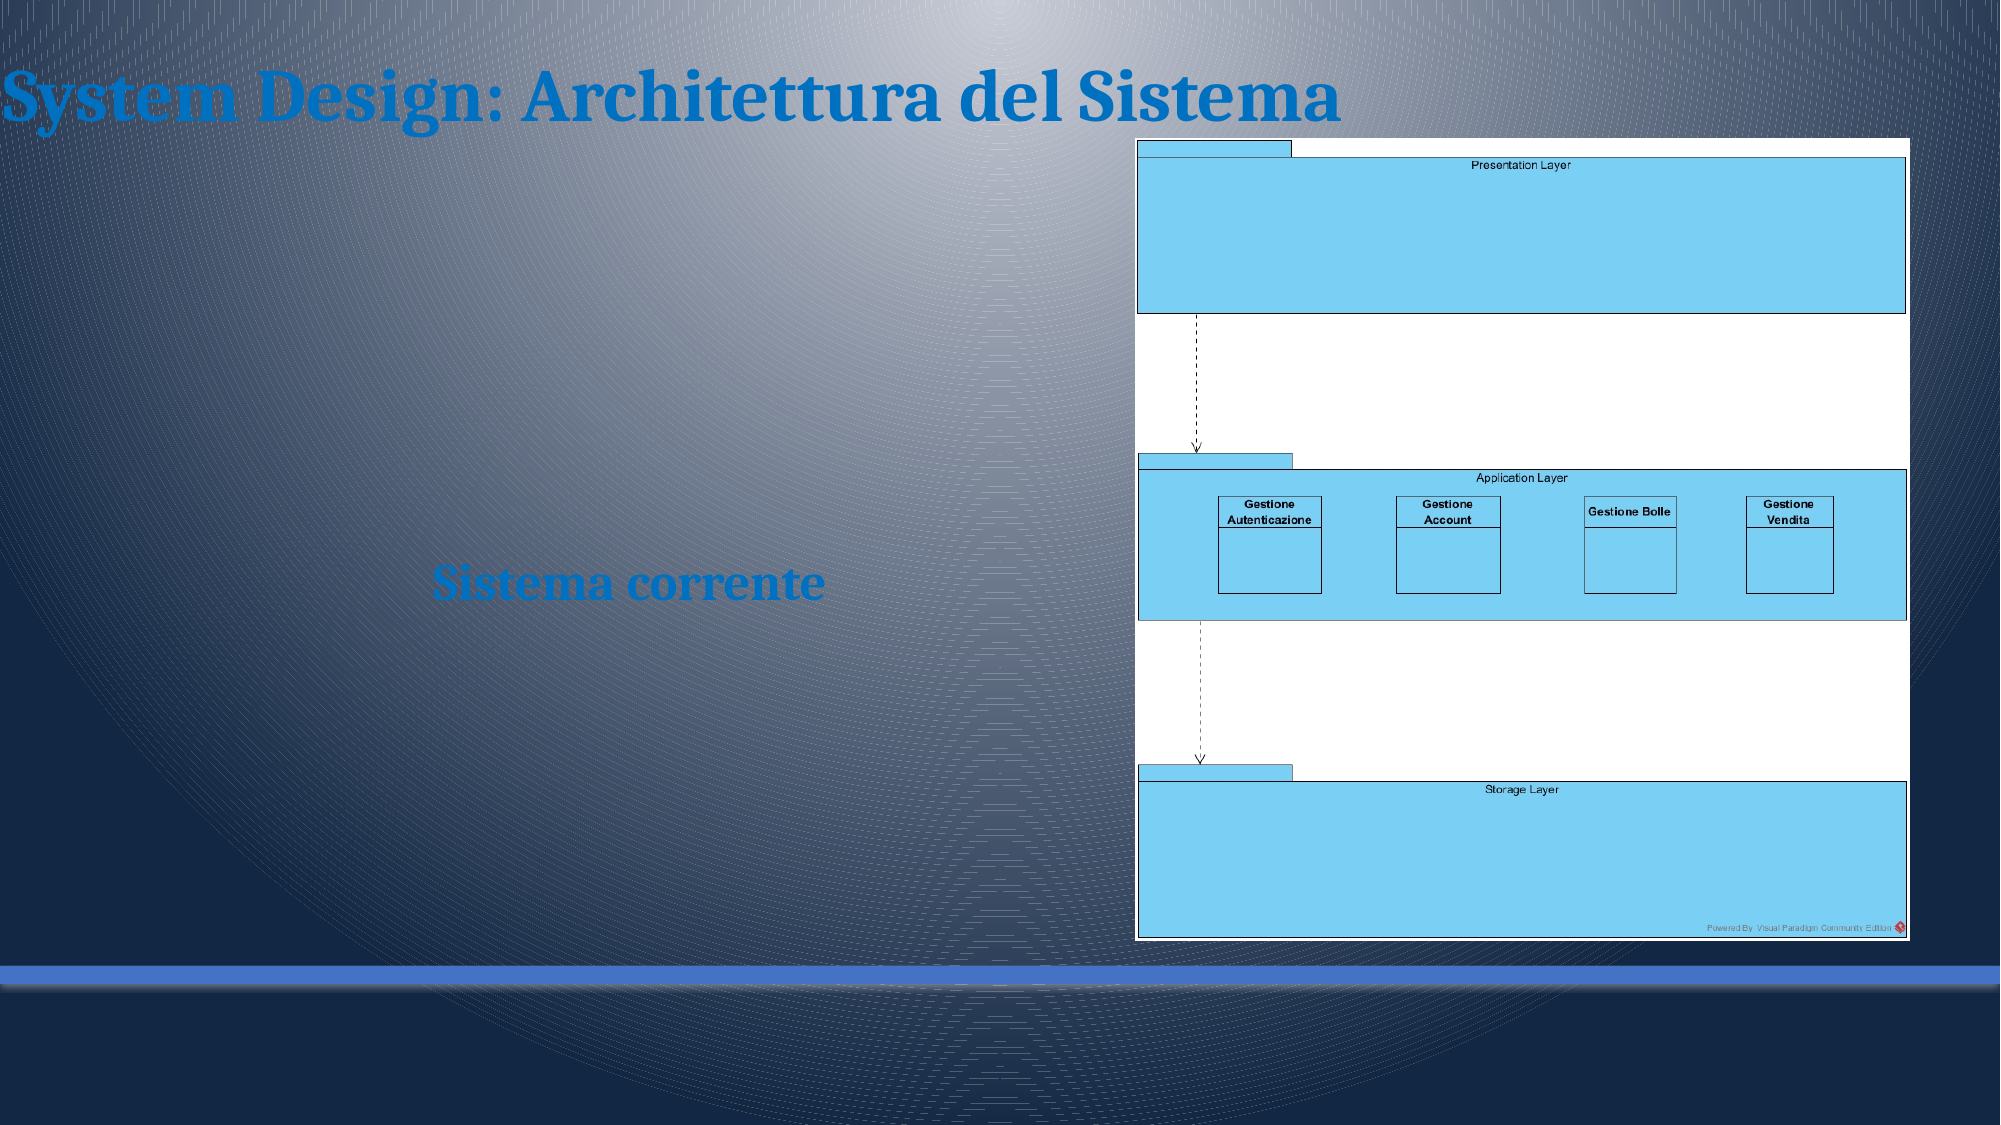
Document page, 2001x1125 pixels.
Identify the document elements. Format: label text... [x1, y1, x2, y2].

text_box System Design: Architettura del Sistema [0, 31, 1489, 207]
picture [1135, 138, 1911, 941]
text_box Sistema corrente [418, 474, 927, 696]
